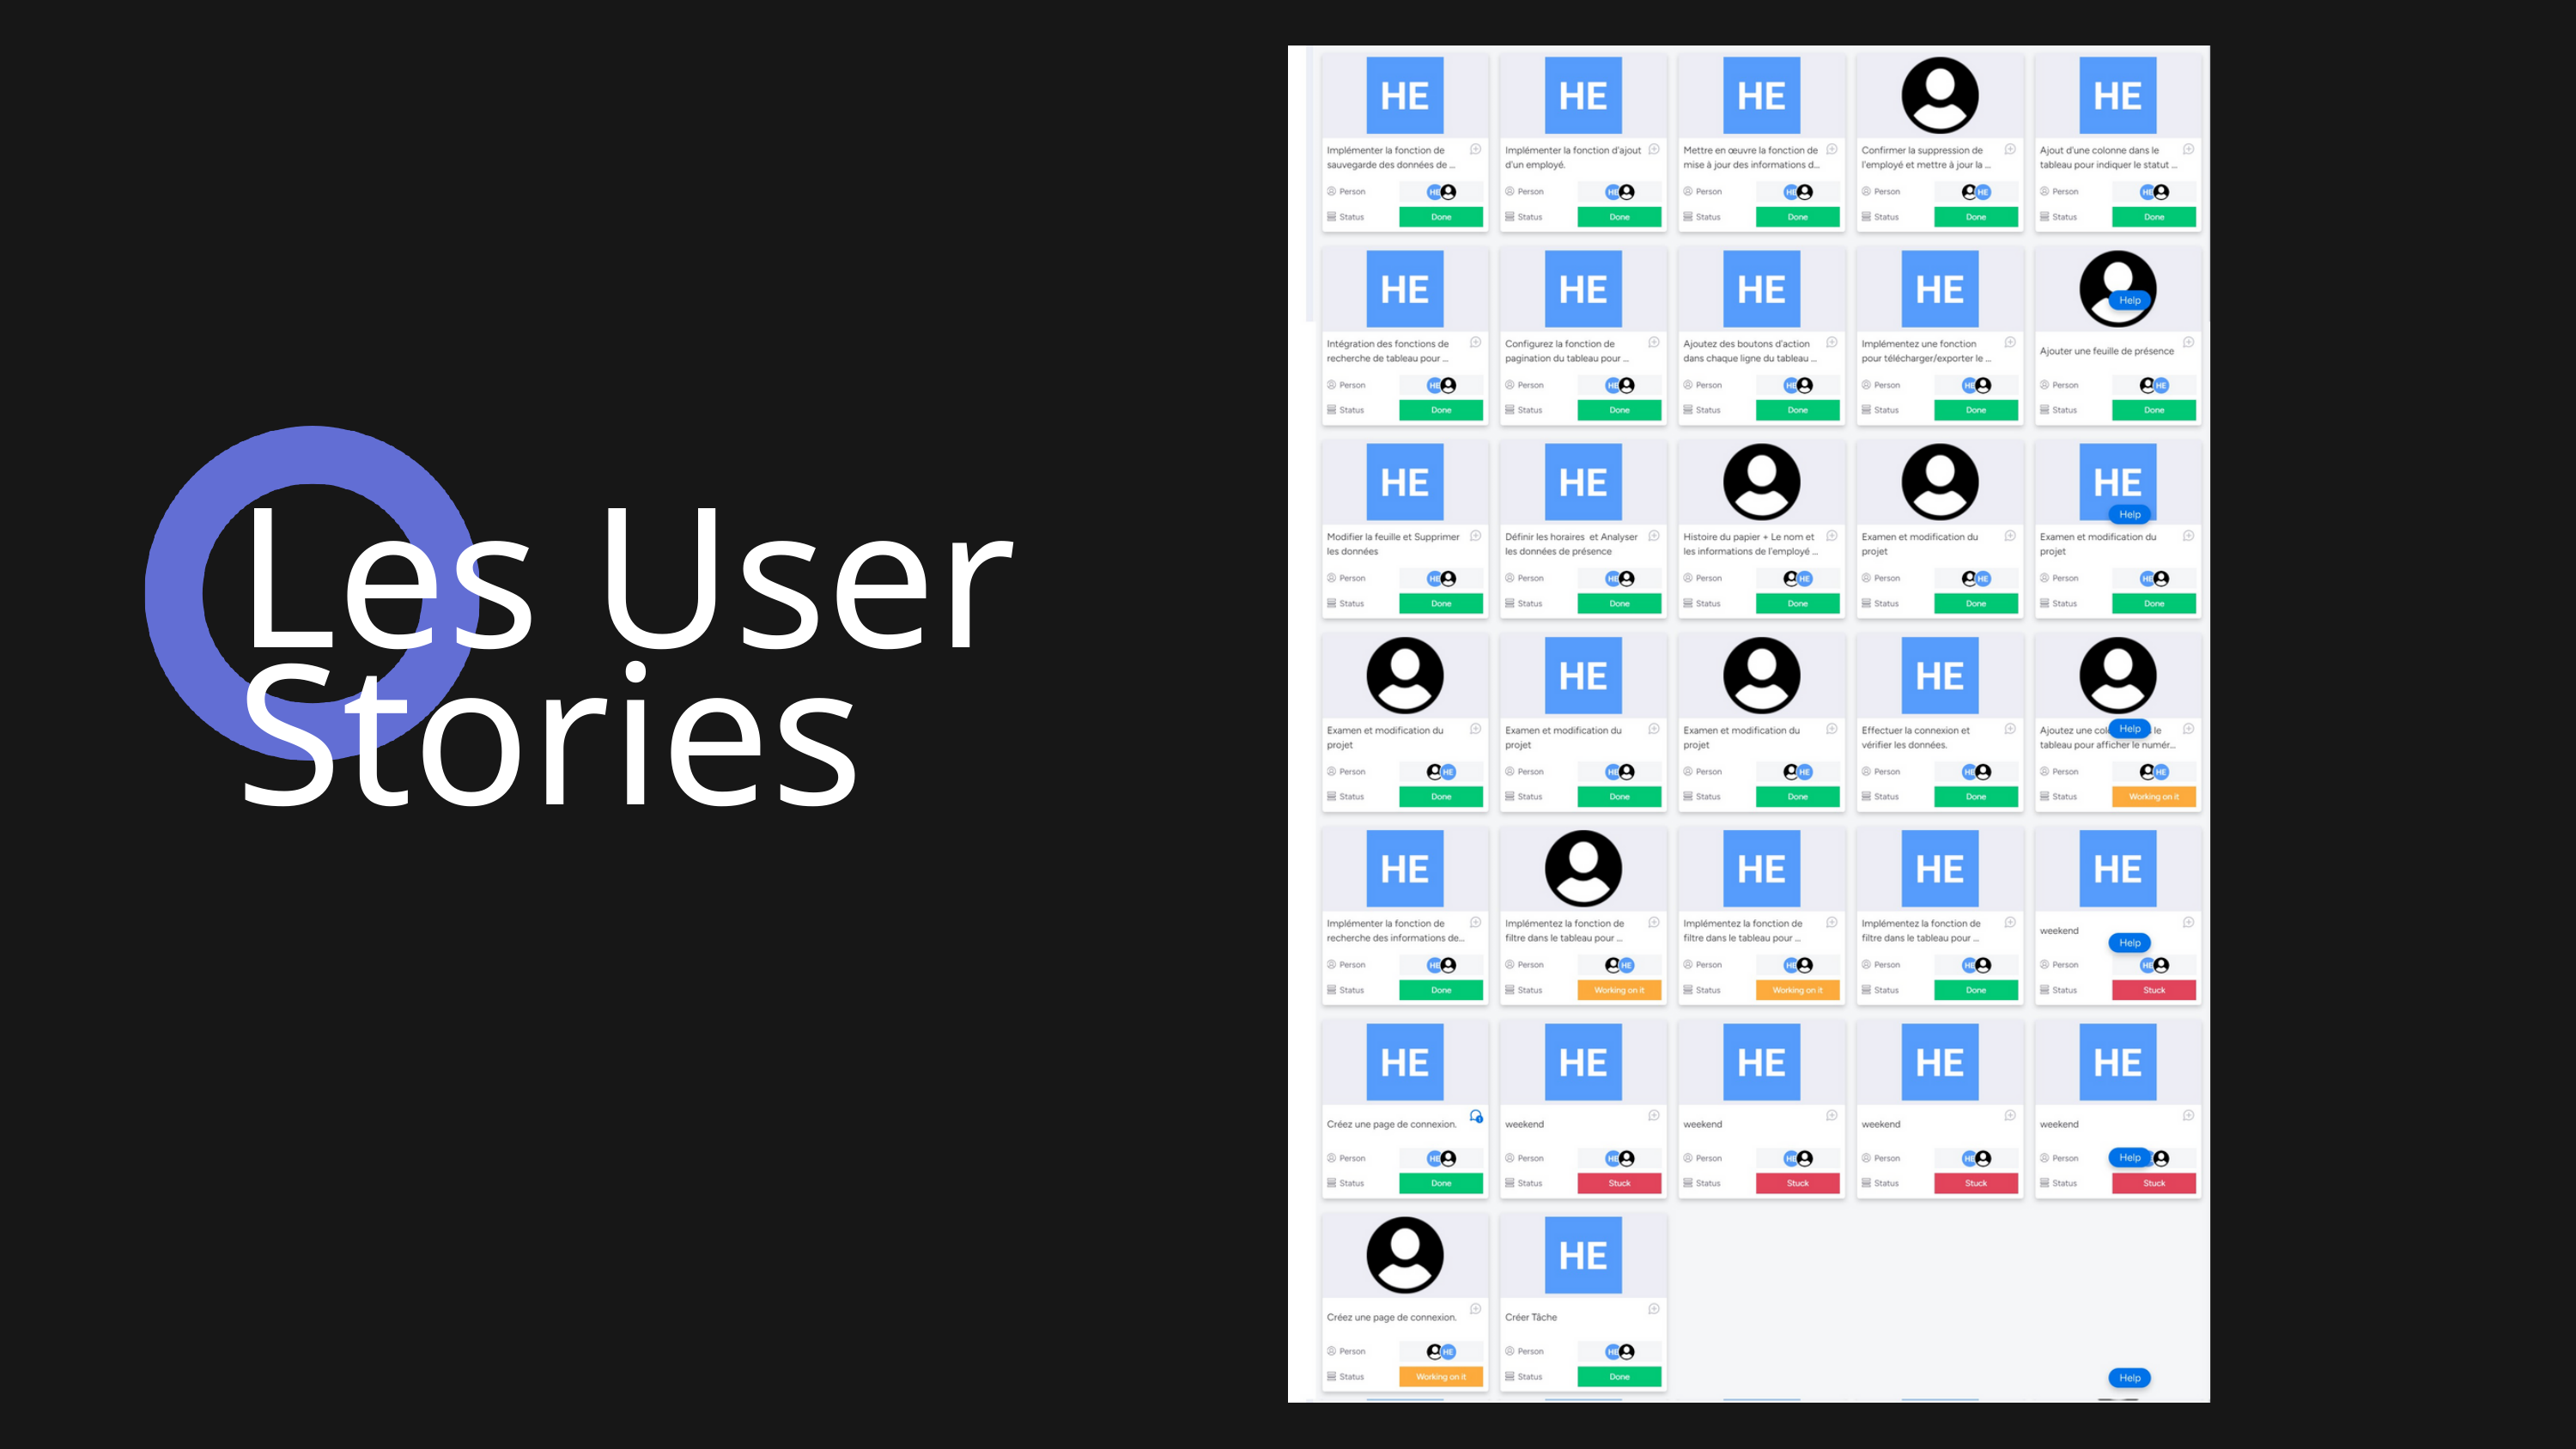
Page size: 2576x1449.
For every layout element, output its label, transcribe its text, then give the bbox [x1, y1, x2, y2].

text_box [1287, 45, 2211, 1404]
text_box [144, 426, 480, 761]
text_box Les User Stories [235, 528, 1287, 845]
